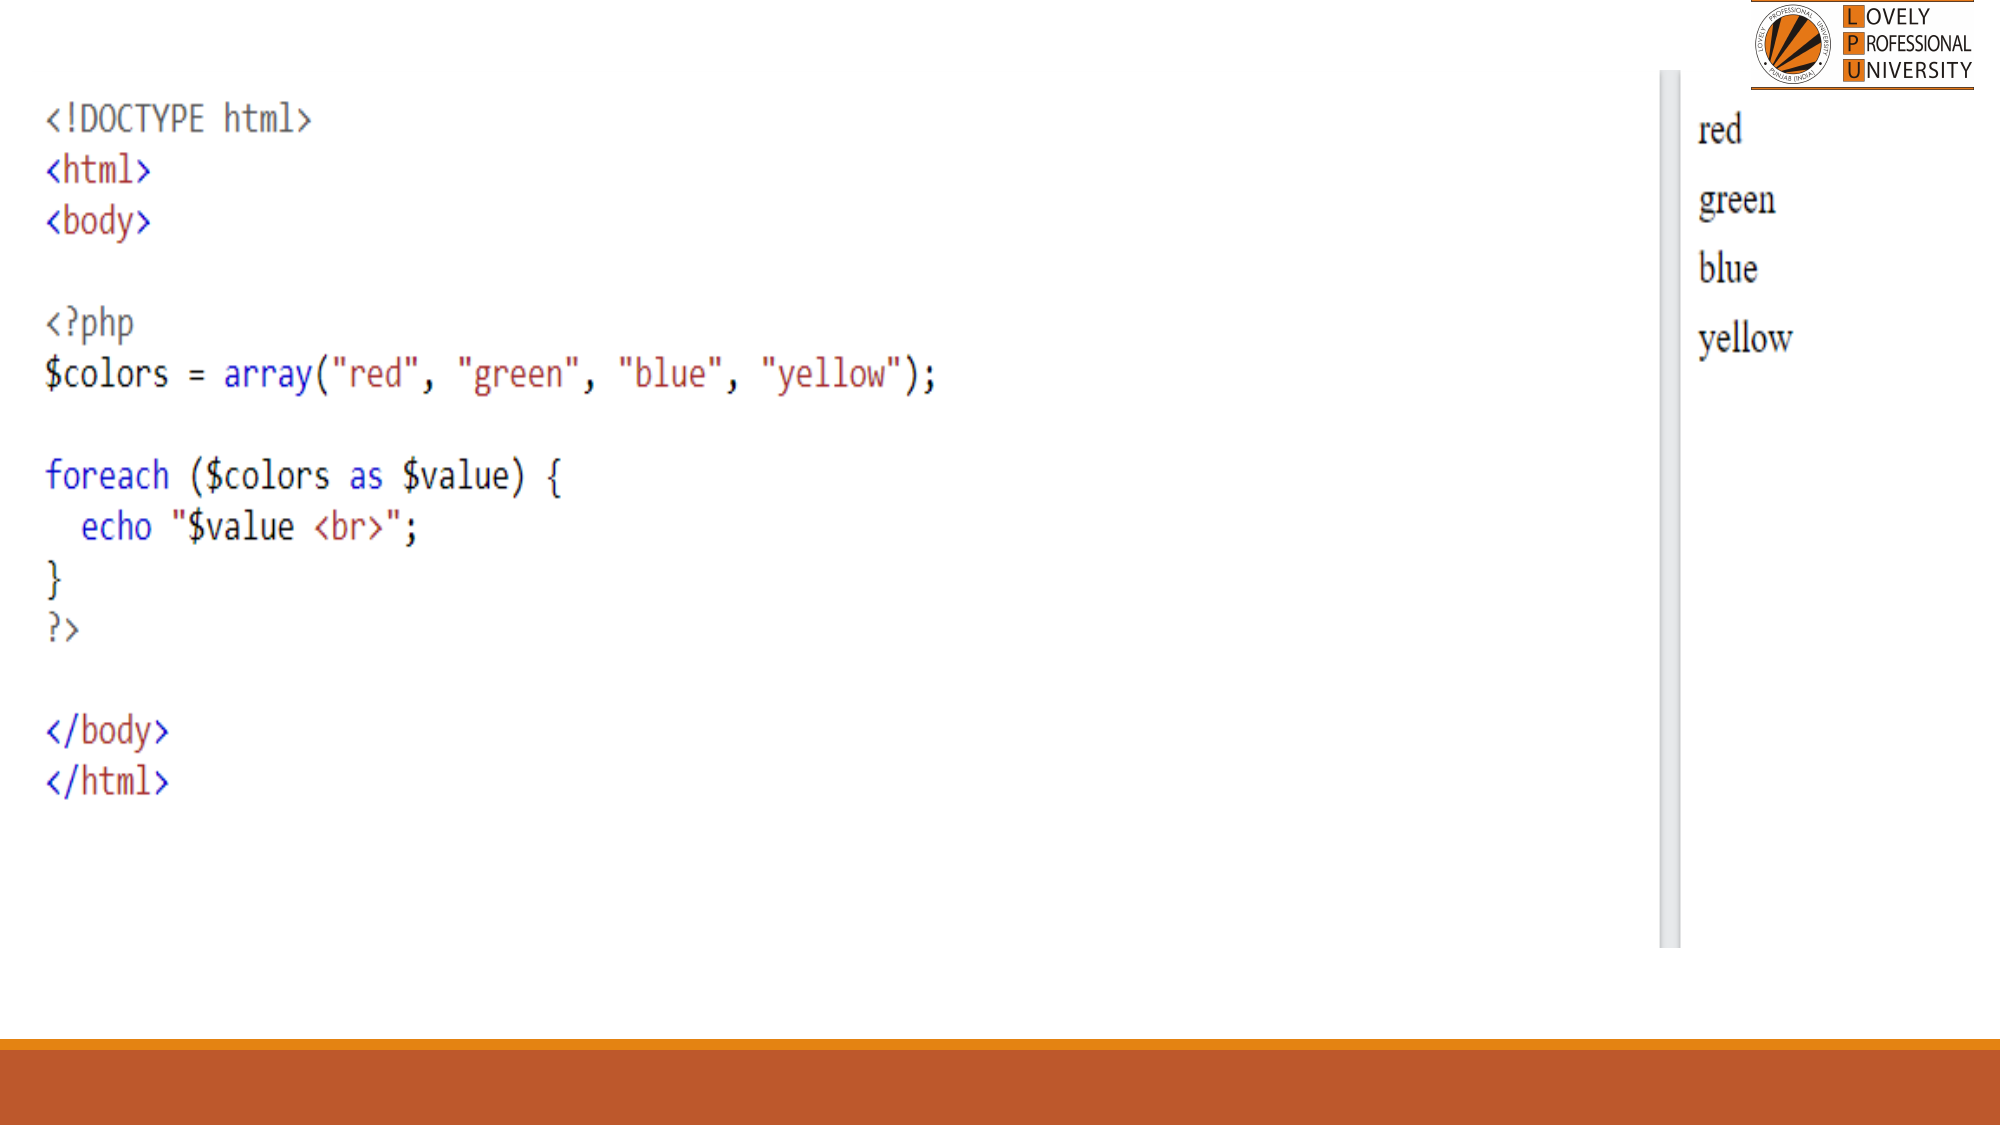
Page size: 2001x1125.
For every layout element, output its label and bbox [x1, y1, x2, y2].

picture [31, 70, 1935, 949]
text_box [1751, 0, 1974, 91]
